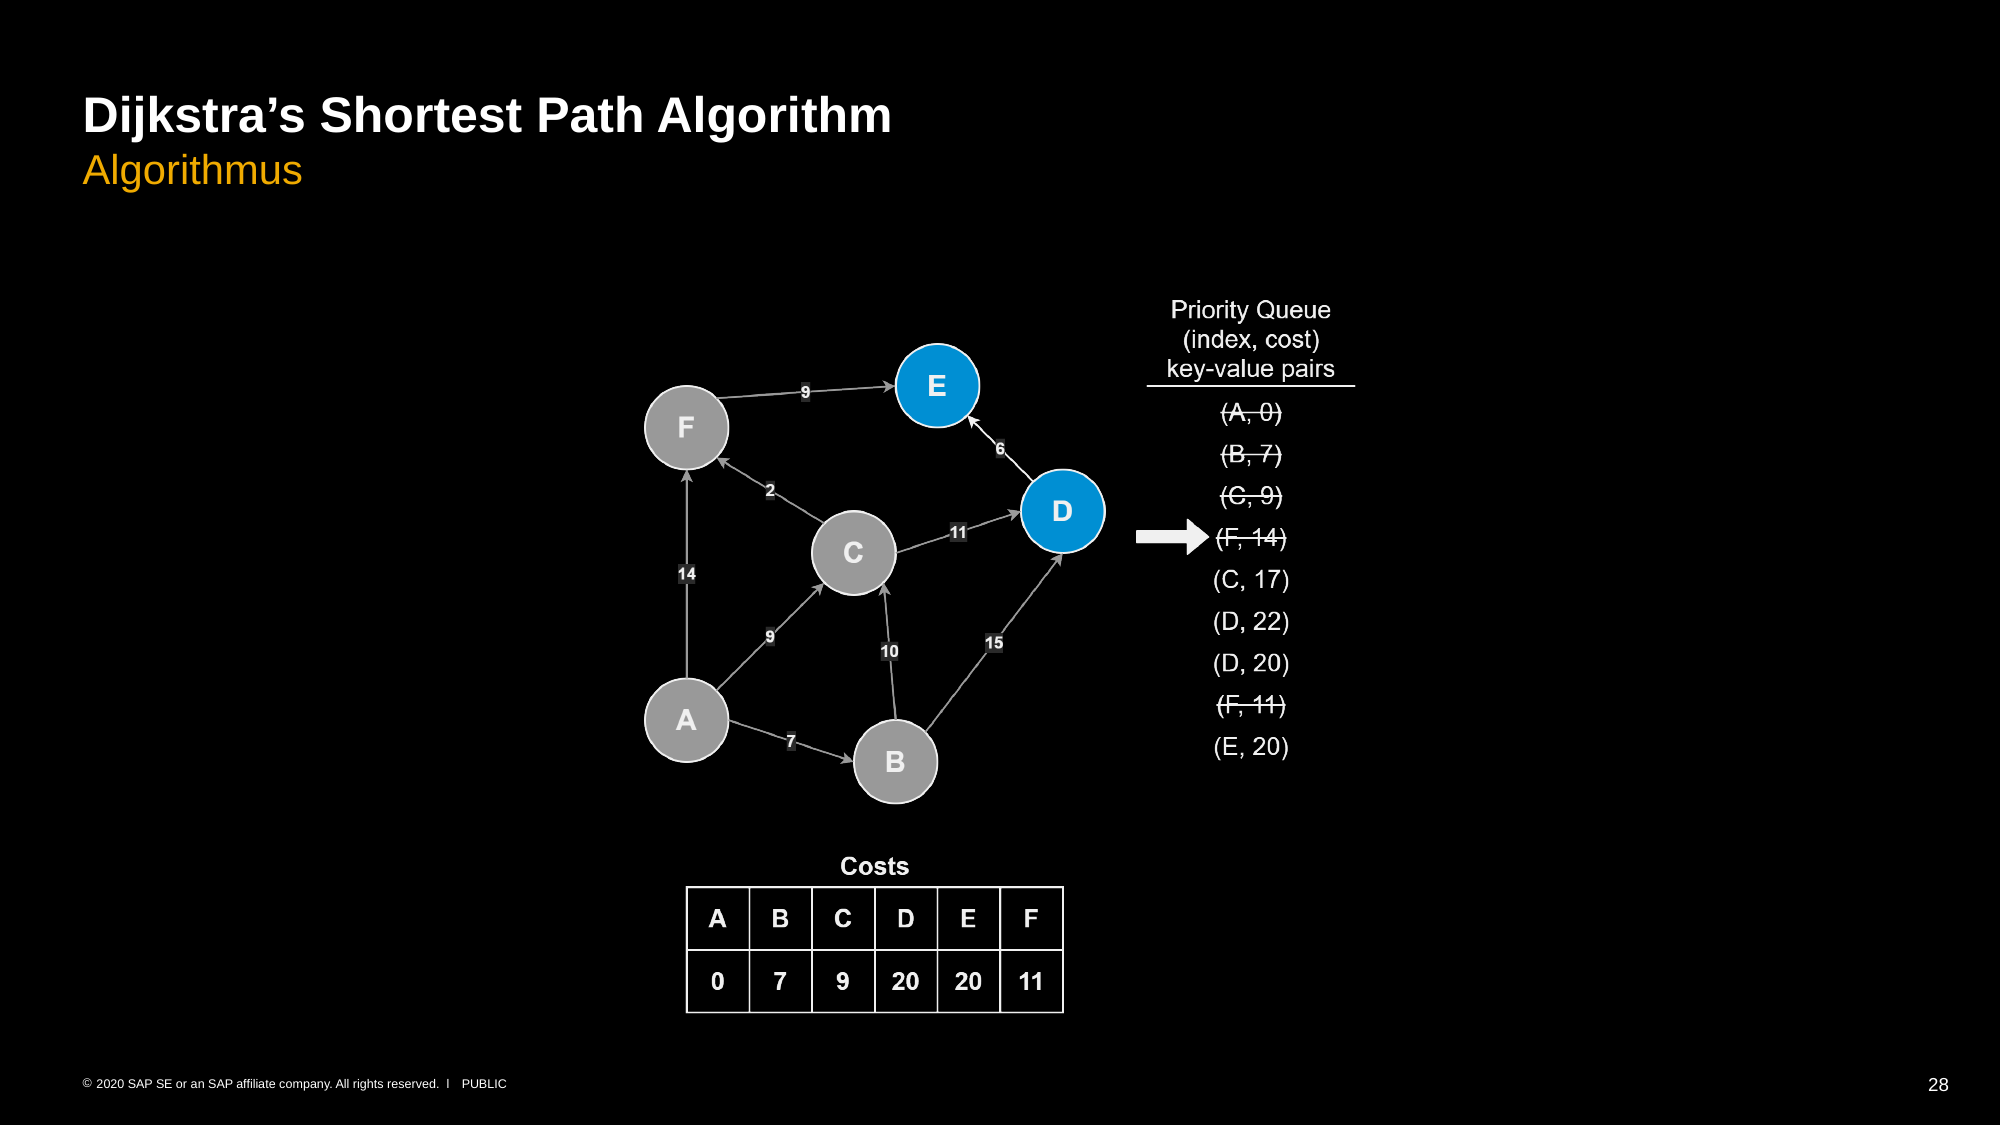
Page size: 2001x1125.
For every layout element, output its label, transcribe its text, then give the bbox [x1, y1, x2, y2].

title Dijkstra’s Shortest Path Algorithm Algorithmus [82, 82, 1918, 144]
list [617, 265, 1383, 1040]
